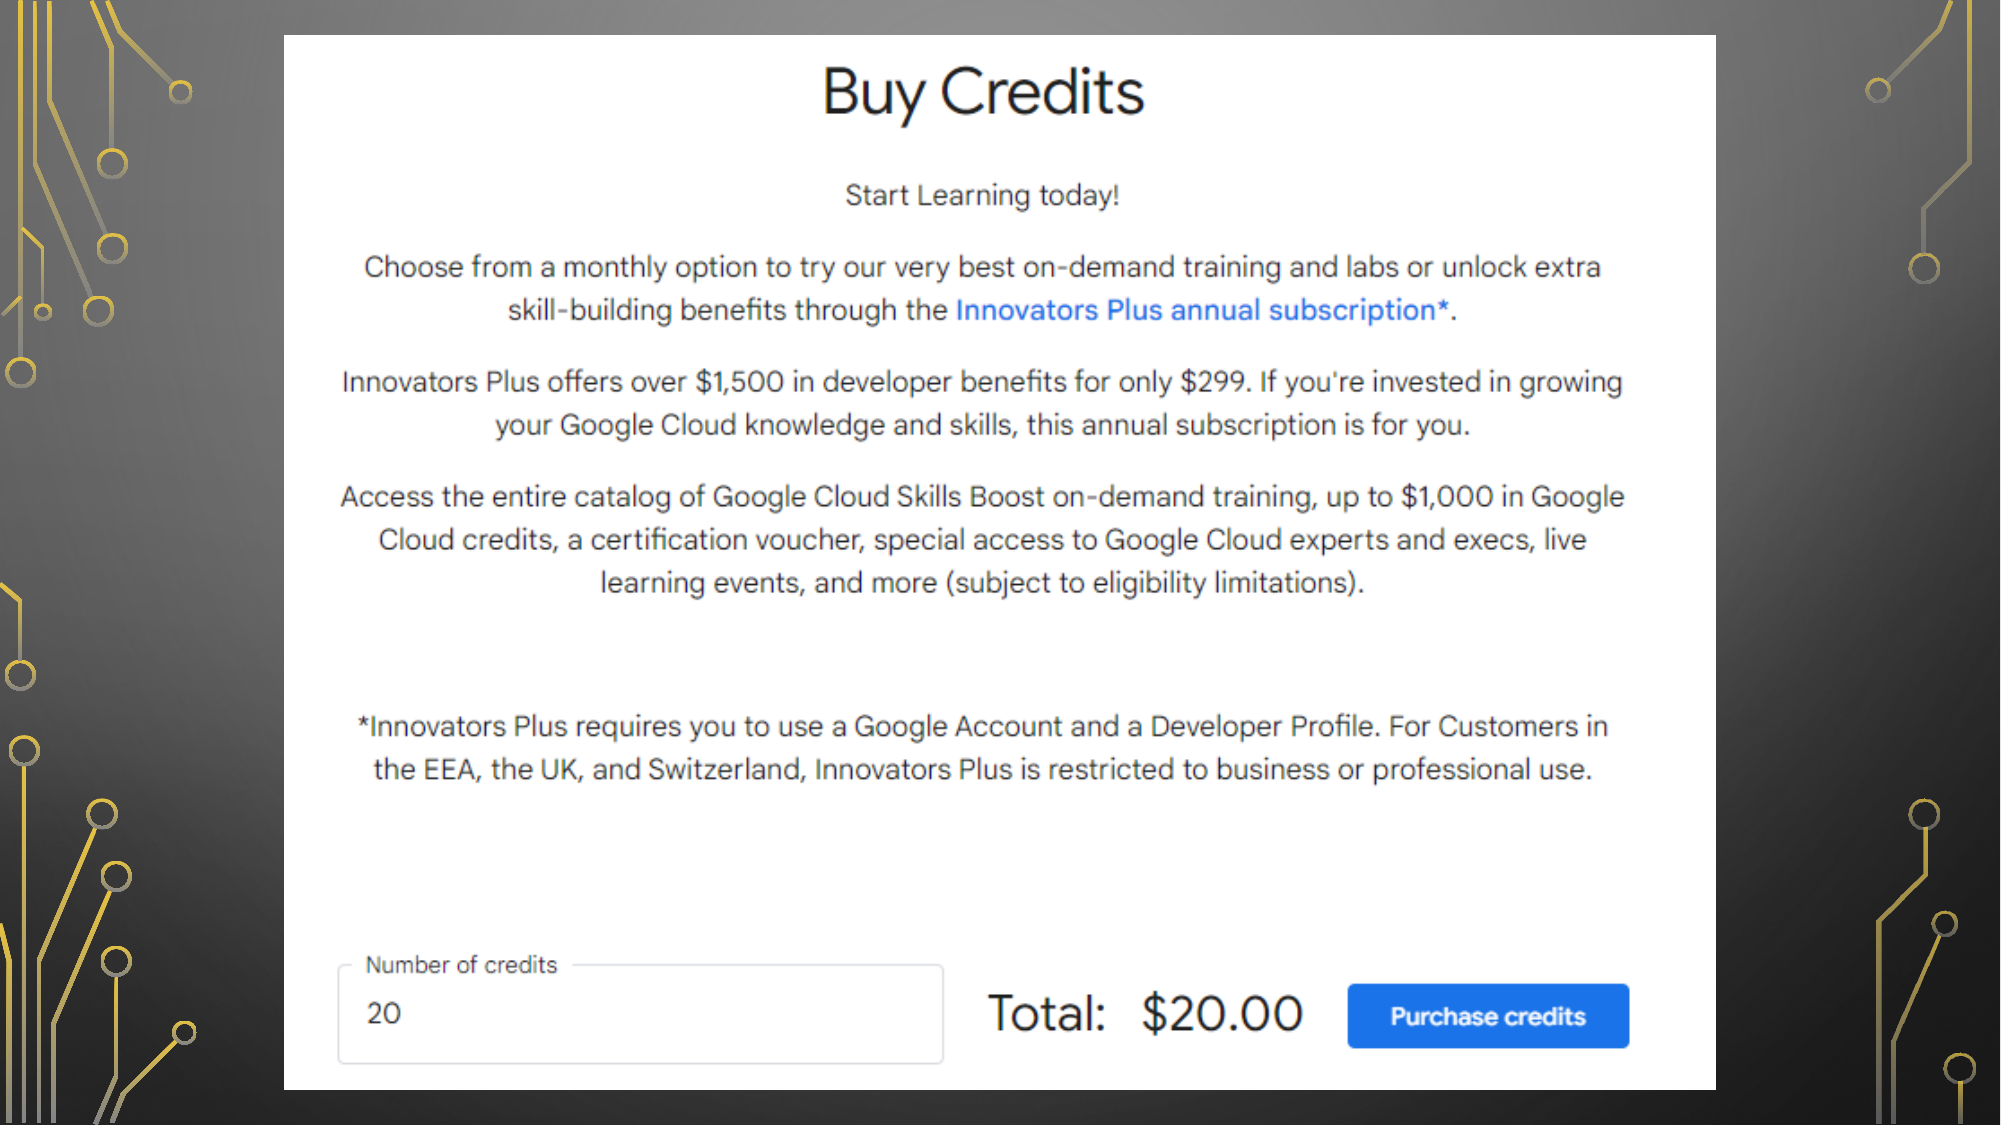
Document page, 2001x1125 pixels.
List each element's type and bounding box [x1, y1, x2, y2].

picture [284, 34, 1716, 1090]
